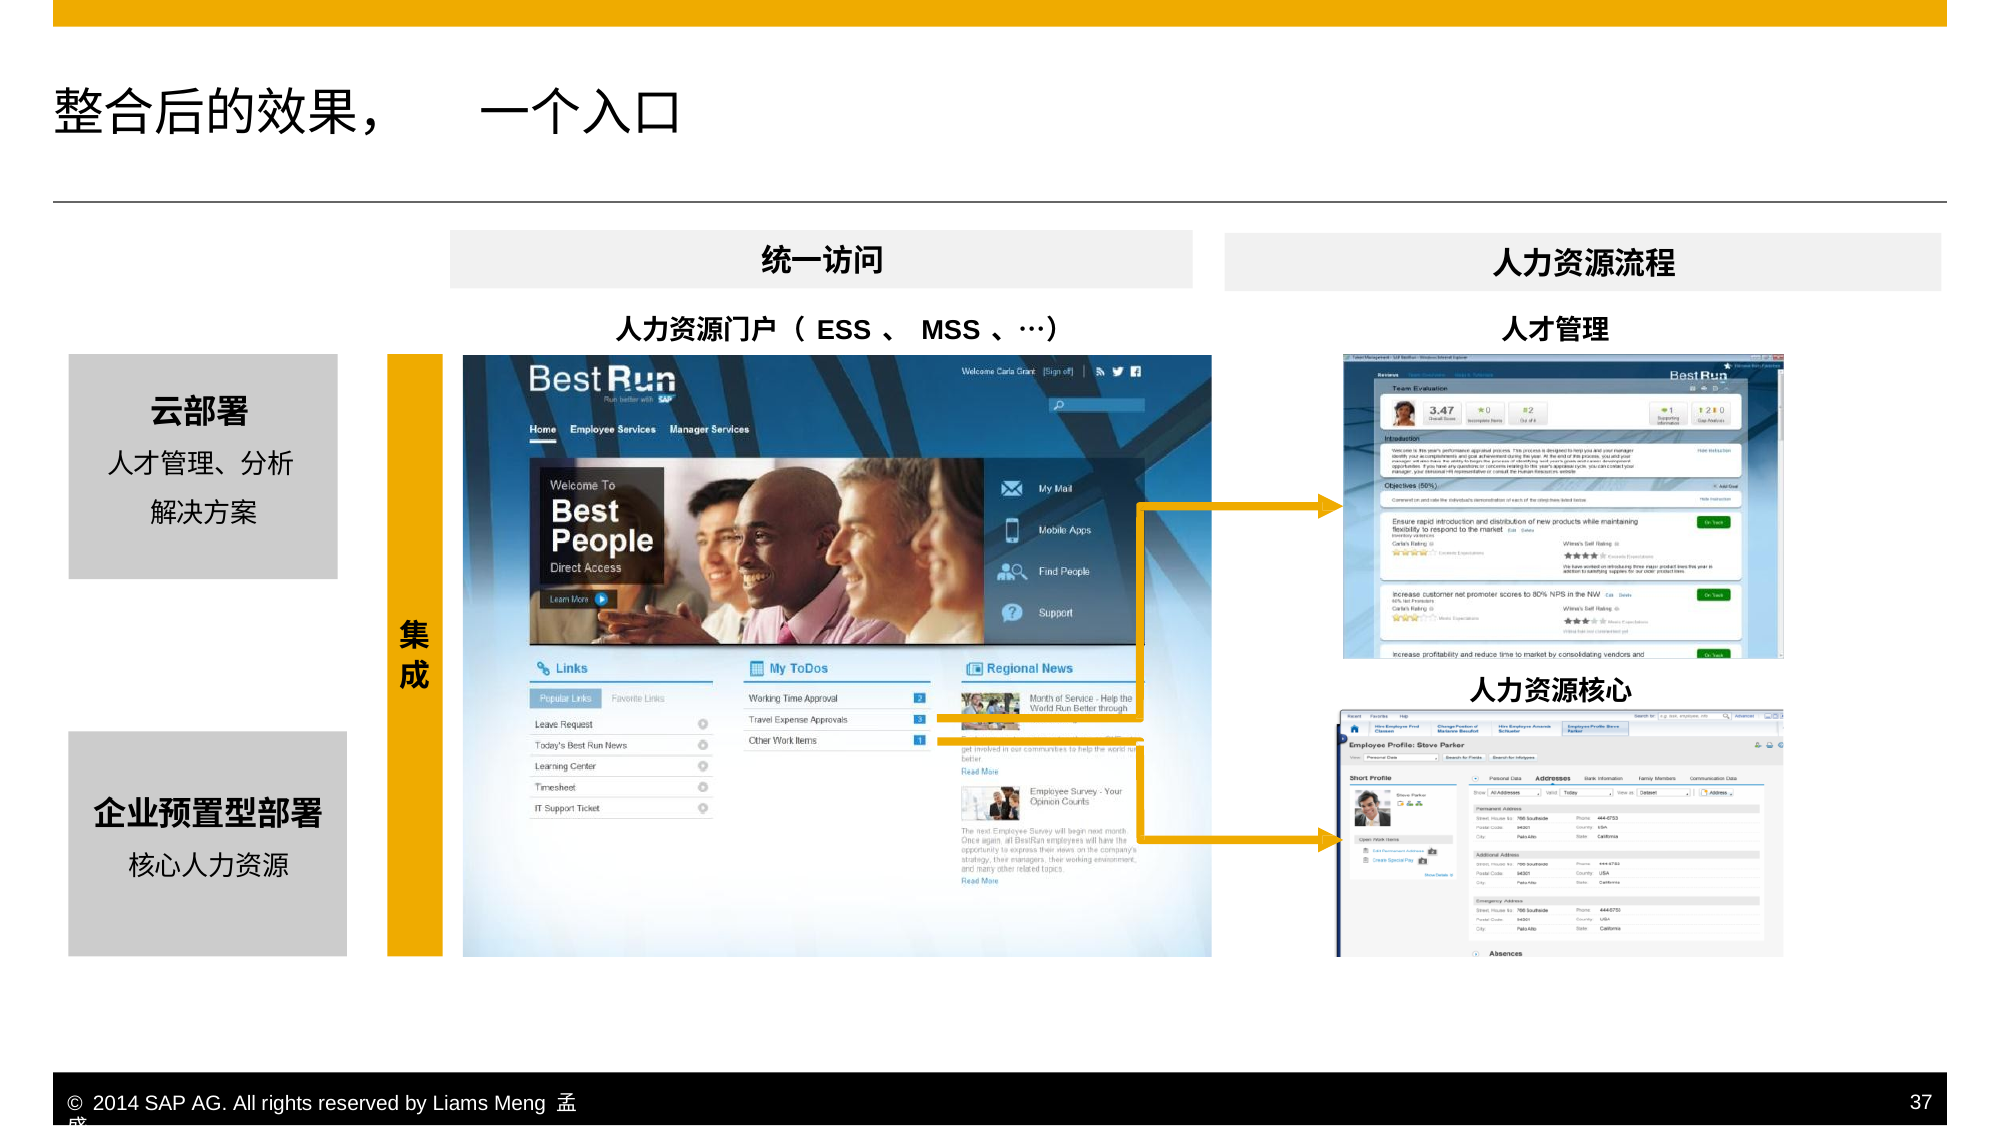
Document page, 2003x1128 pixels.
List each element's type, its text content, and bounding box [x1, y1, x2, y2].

text_box [936, 493, 1344, 723]
text_box [462, 355, 1212, 957]
text_box [1333, 708, 1784, 957]
text_box 人力资源流程 [1224, 232, 1942, 292]
text_box [53, 1072, 1947, 1126]
text_box [387, 354, 443, 957]
text_box [1343, 354, 1784, 659]
text_box © 2014 SAP AG. All rights reserved by Liams Meng 孟盛. [65, 1089, 607, 1116]
text_box 企业预置型部署 核心人力资源 [68, 731, 347, 957]
text_box 37 [1907, 1090, 1941, 1116]
text_box [53, 179, 1947, 205]
text_box 人力资源核心 [1467, 674, 1667, 711]
text_box [937, 737, 1344, 853]
text_box 整合后的效果， [51, 85, 476, 148]
text_box 人才管理 [1499, 313, 1635, 350]
text_box 一个入口 [477, 85, 727, 148]
text_box [53, 0, 1947, 27]
text_box 人力资源门户（ESS、MSS、…） [612, 313, 1098, 350]
text_box 统一访问 [450, 230, 1193, 289]
text_box 云部署 人才管理、分析 解决方案 [68, 354, 338, 580]
